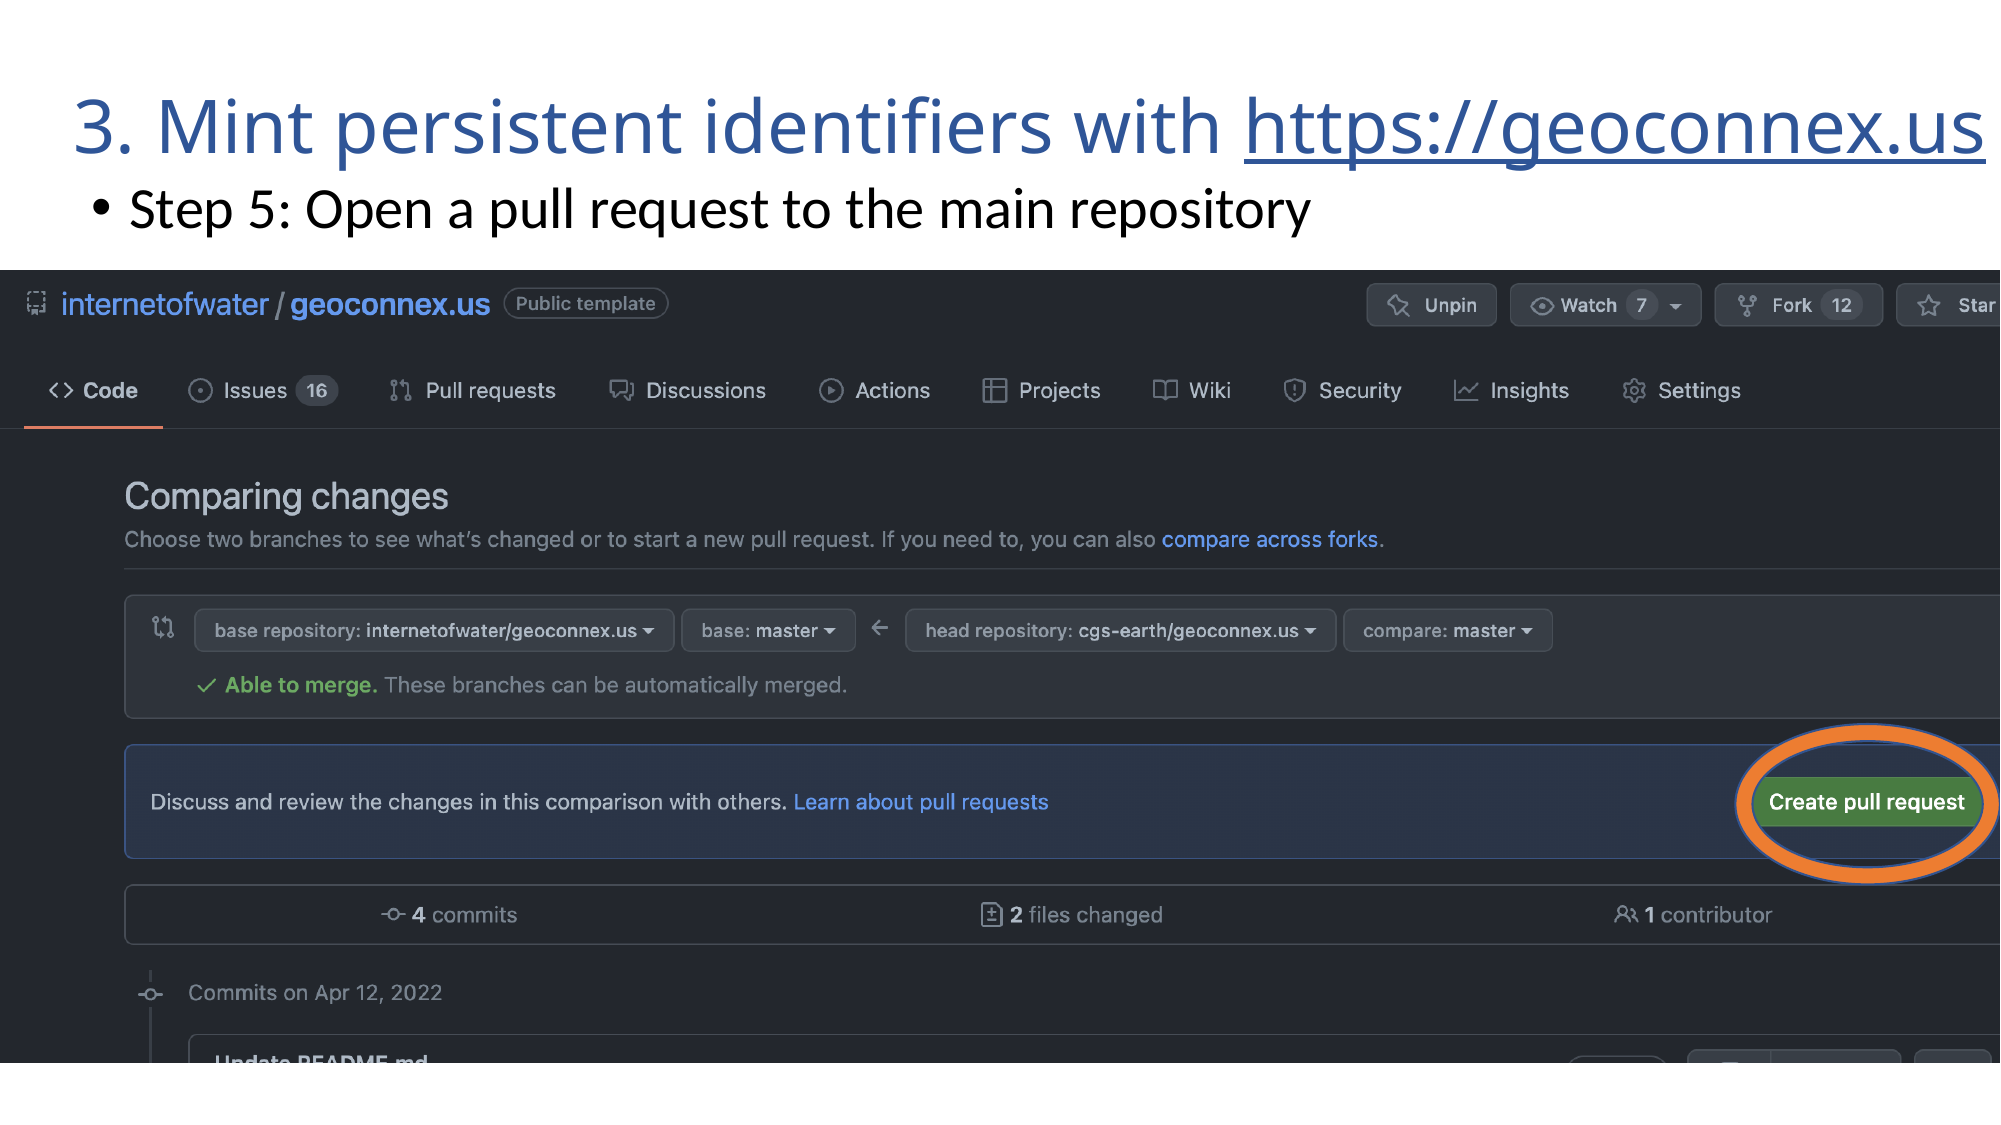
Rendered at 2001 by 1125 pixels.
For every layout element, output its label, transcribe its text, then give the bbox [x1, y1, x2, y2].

title 3. Mint persistent identifiers with https://geoconnex.us [58, 61, 2000, 270]
picture [0, 270, 2000, 1064]
list Step 5: Open a pull request to the main repository [76, 170, 1802, 270]
